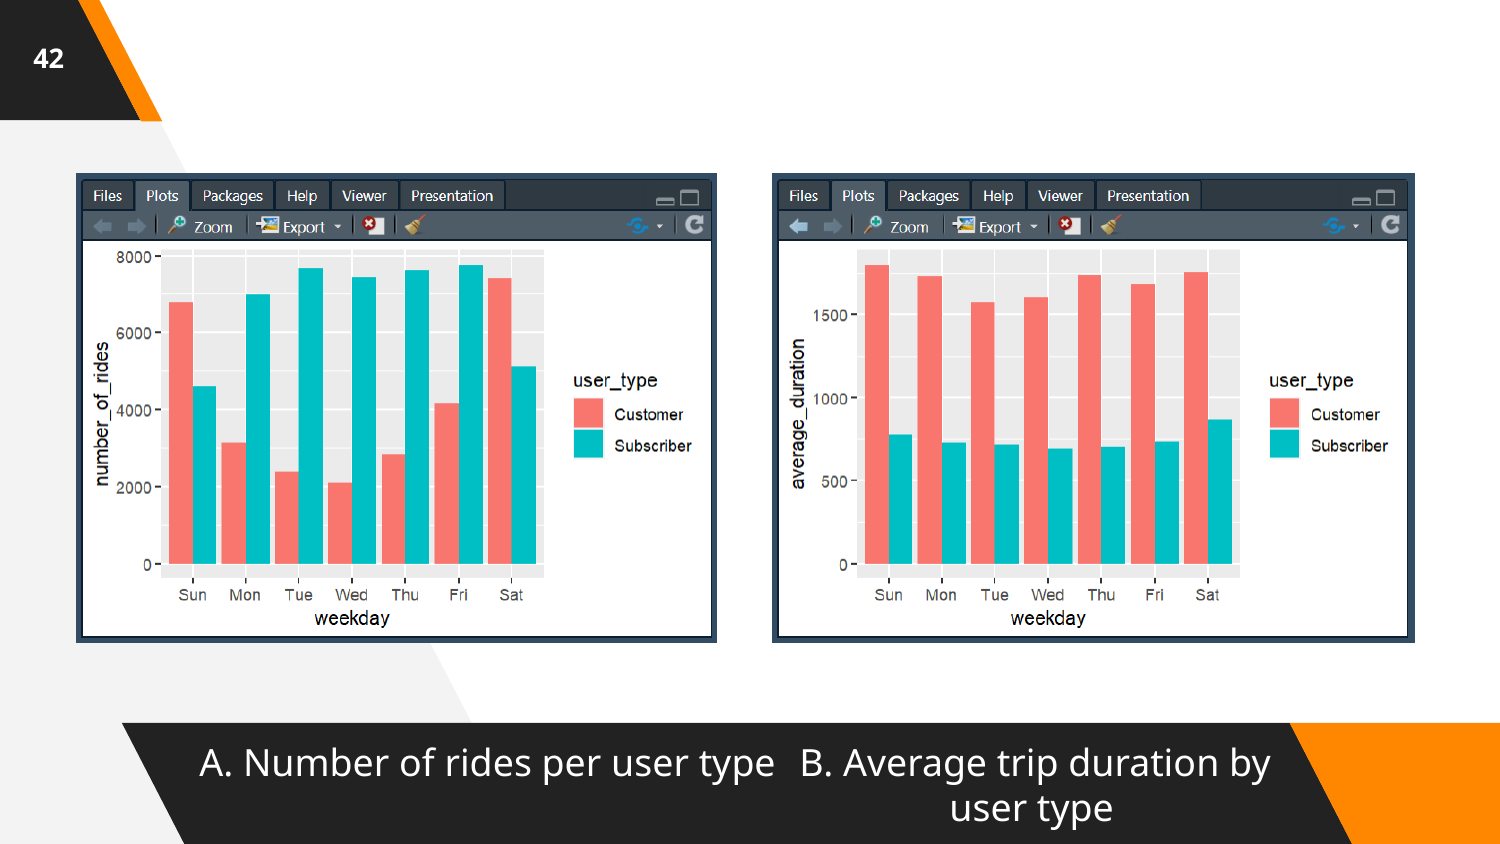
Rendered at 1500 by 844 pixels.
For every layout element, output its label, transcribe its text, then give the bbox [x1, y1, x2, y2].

picture [772, 173, 1415, 644]
slide_number 42 [0, 0, 98, 121]
list A. Number of rides per user type B. Average trip duration by user type [184, 722, 1290, 844]
picture [76, 173, 717, 644]
